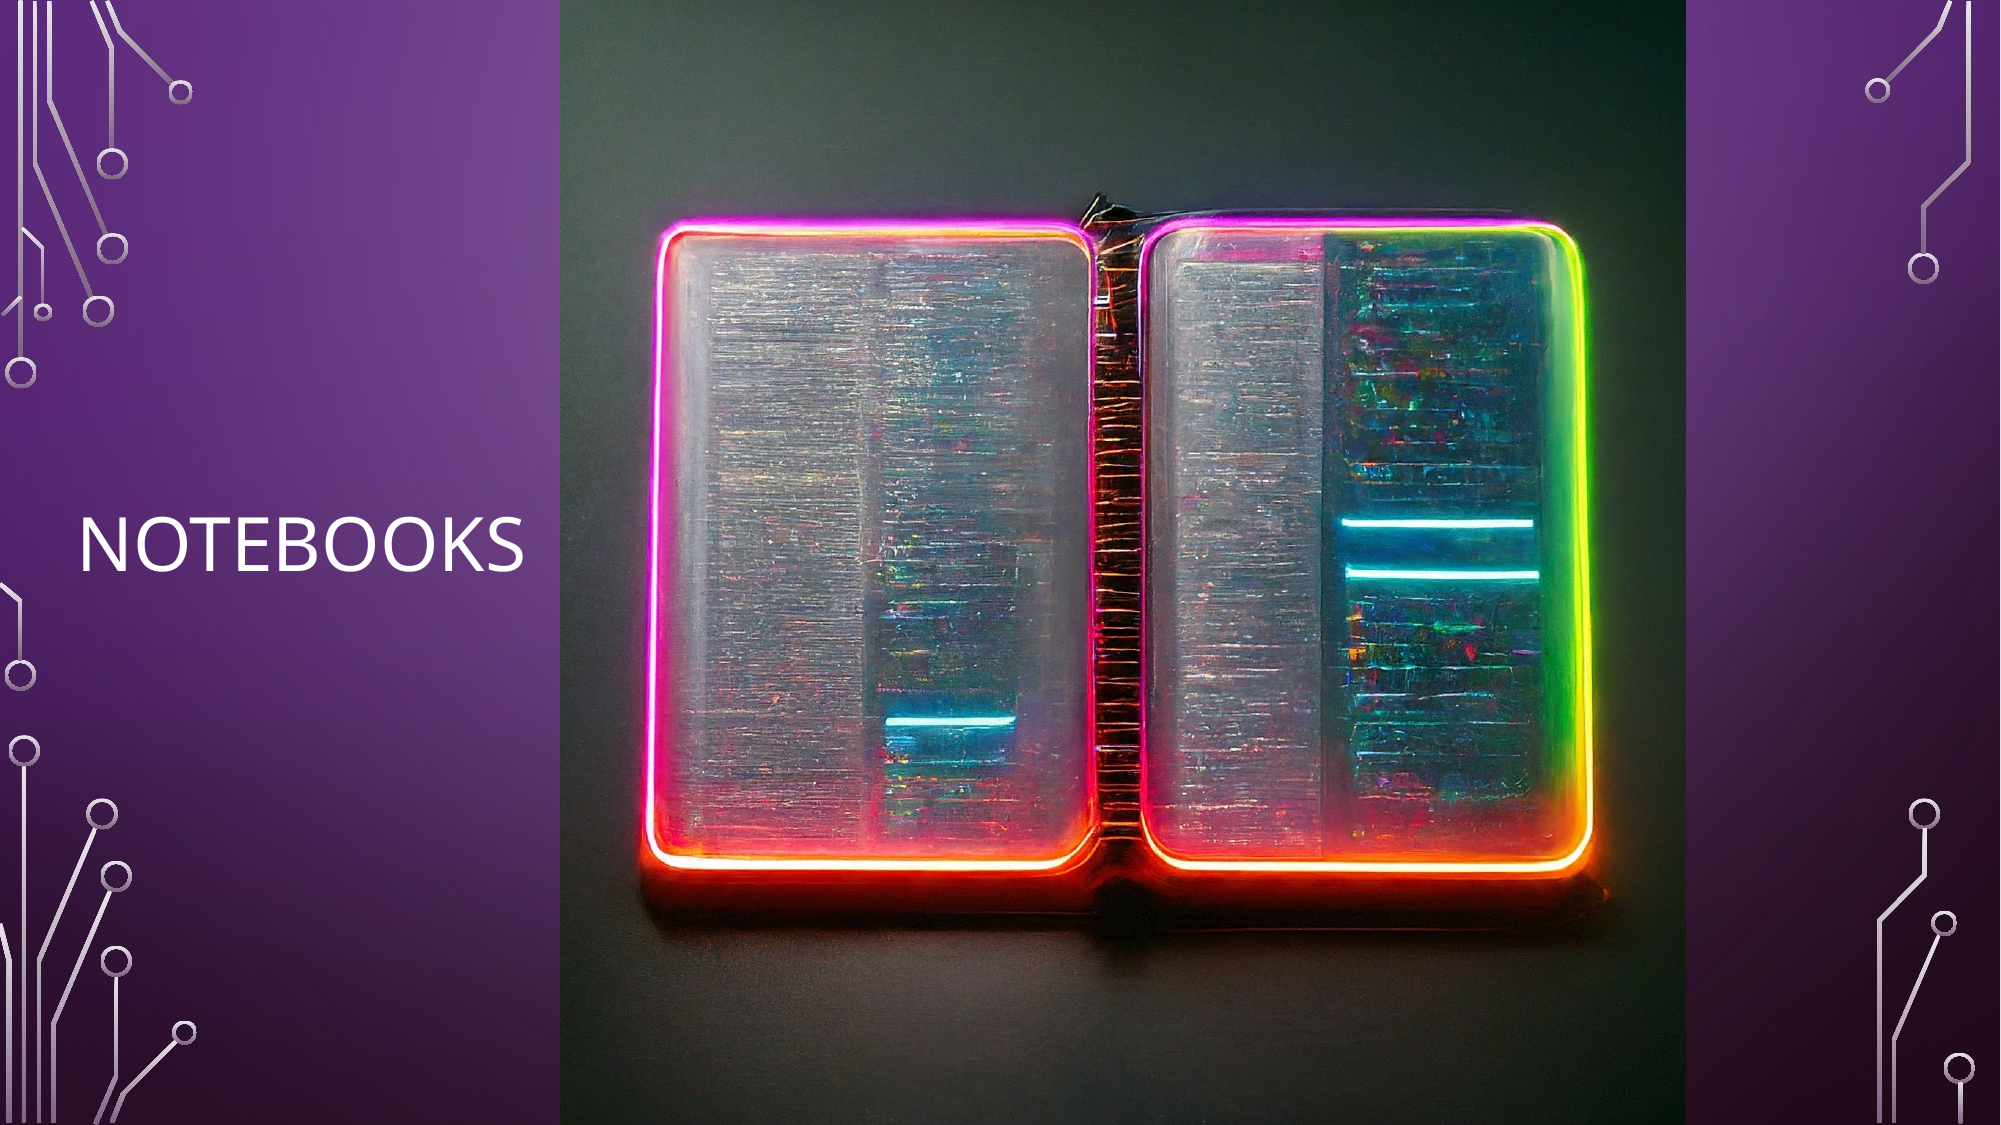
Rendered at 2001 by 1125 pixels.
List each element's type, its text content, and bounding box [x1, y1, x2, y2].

title notebooks [61, 392, 560, 596]
picture [560, 0, 1686, 1125]
